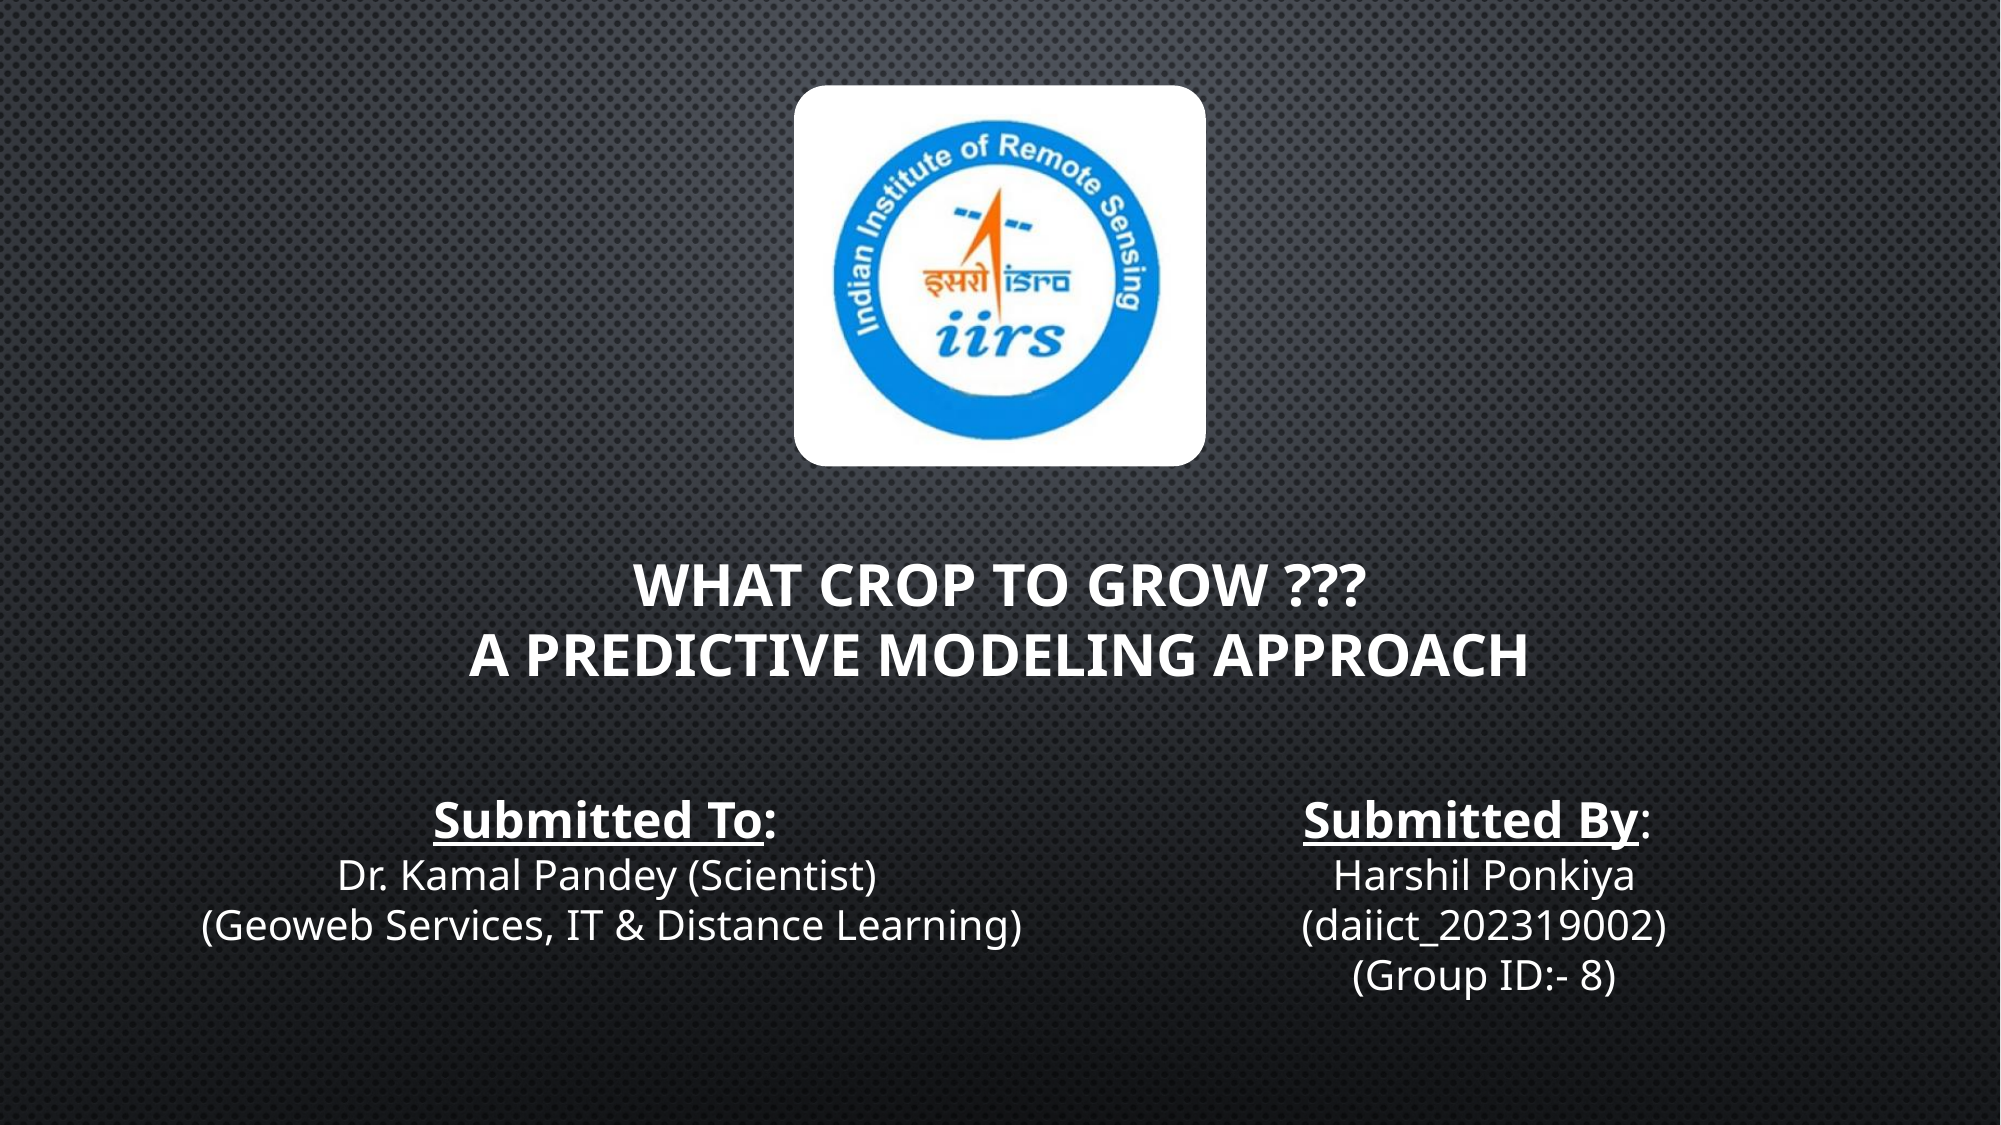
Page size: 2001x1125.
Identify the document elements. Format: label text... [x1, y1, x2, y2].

text_box Submitted By: Harshil Ponkiya (daiict_202319002) (Group ID:- 8) [1225, 781, 1743, 1006]
picture [793, 85, 1206, 467]
text_box Submitted To: Dr. Kamal Pandey (Scientist) (Geoweb Services, IT & Distance Learning) [94, 781, 1130, 956]
title What crop to grow ??? A Predictive Modeling Approach [141, 552, 1860, 696]
